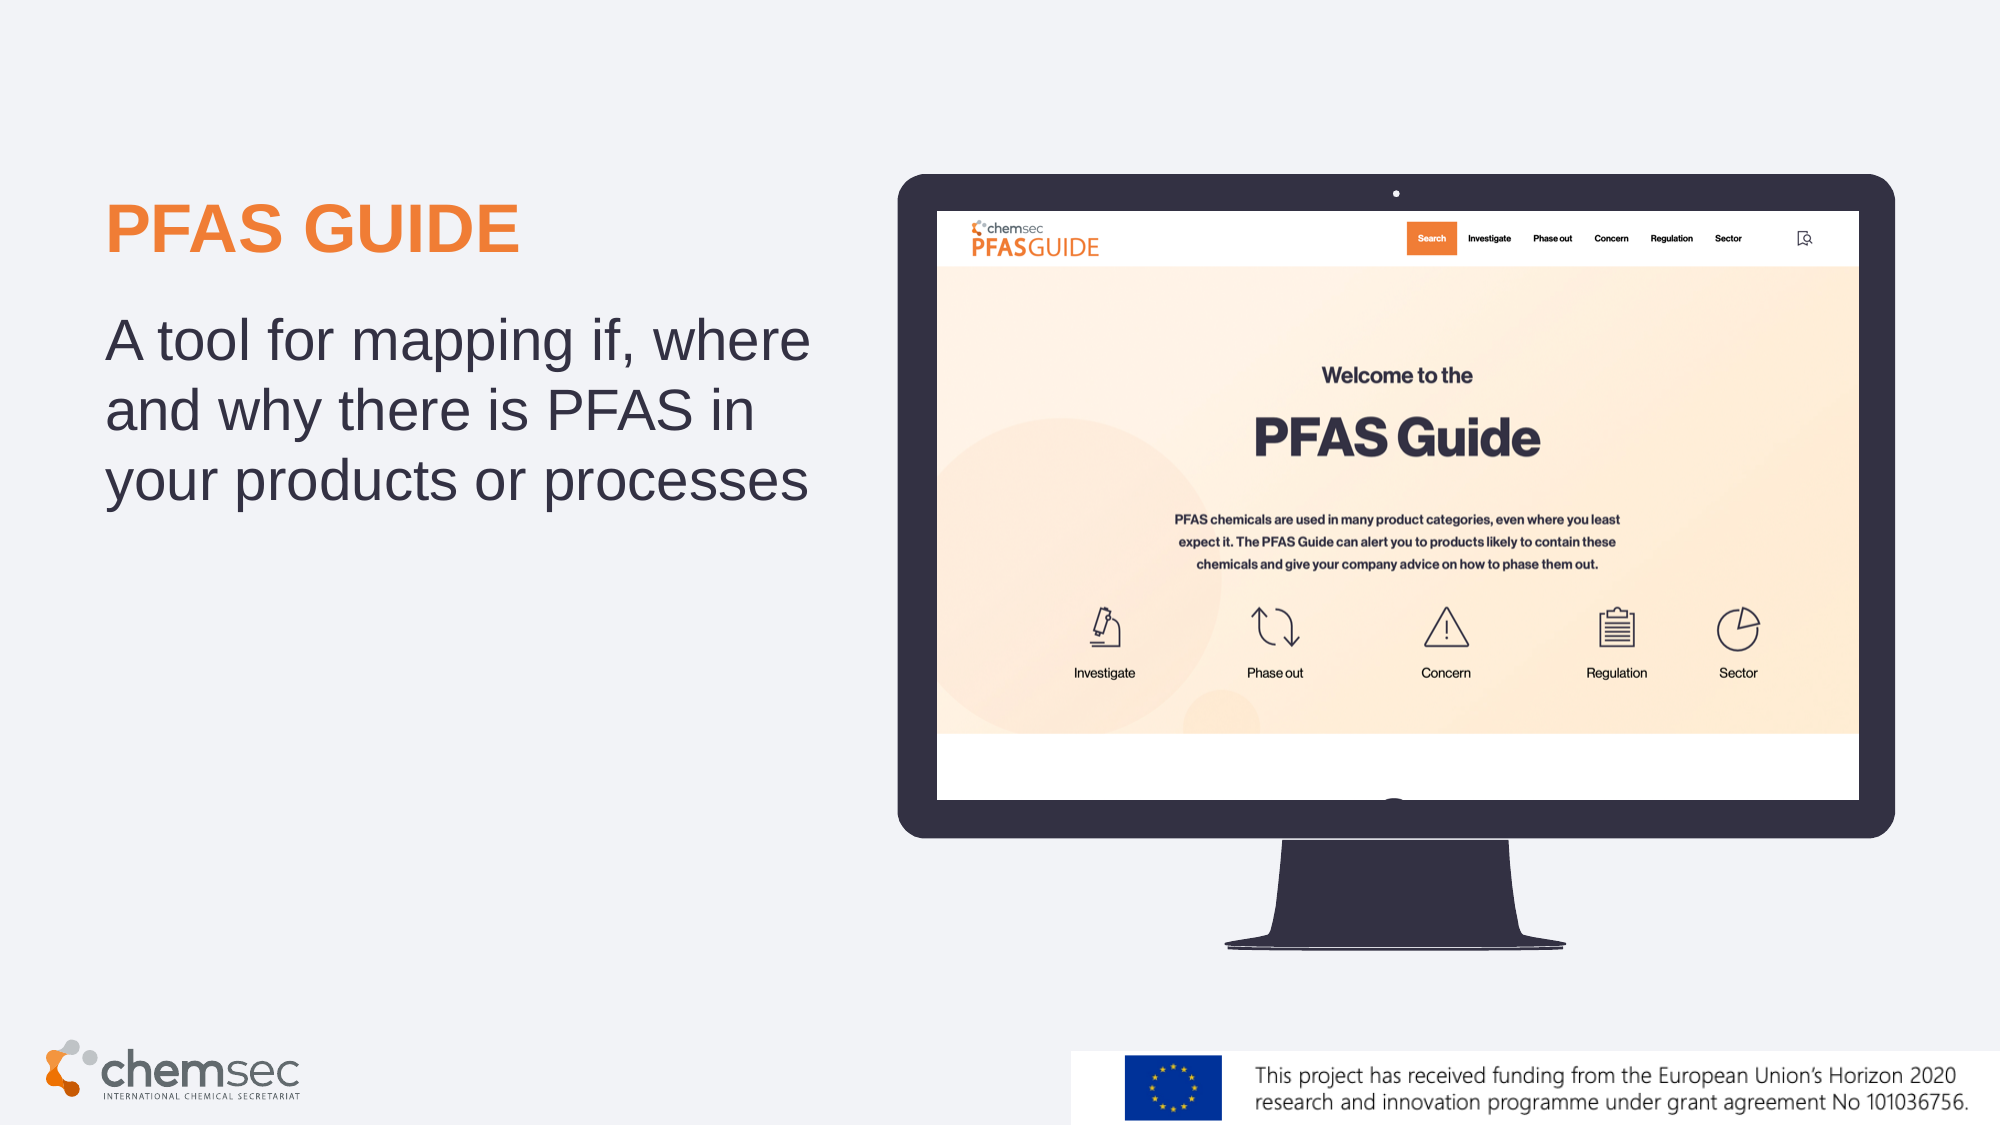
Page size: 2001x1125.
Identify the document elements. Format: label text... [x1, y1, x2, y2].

title PFAS Guide [104, 60, 841, 267]
picture [1071, 1051, 2000, 1125]
picture [937, 211, 1859, 800]
list A tool for mapping if, where and why there is PFAS in your products or processes [104, 302, 841, 1014]
